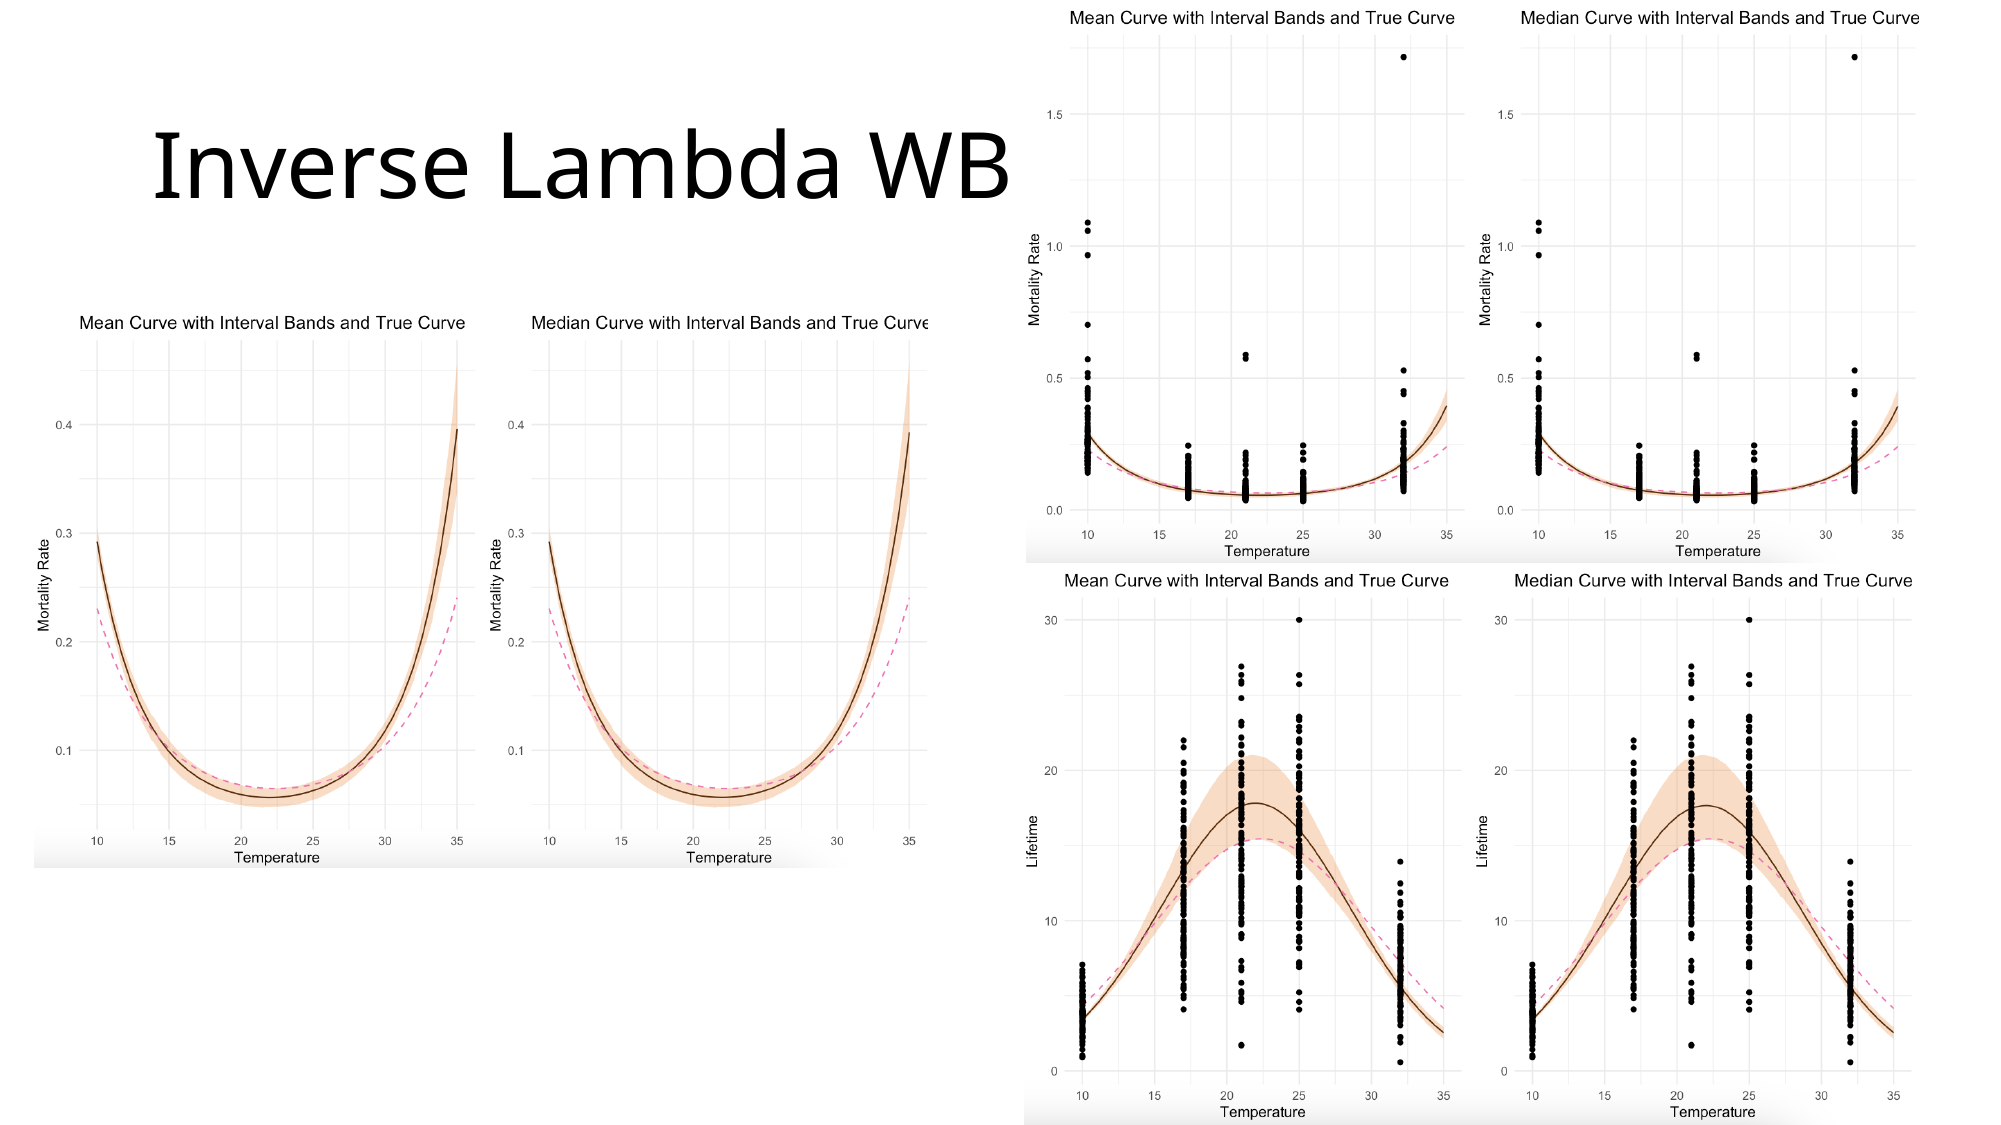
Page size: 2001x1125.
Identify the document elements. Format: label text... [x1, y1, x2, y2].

picture [1026, 6, 1919, 563]
title Inverse Lambda WB [137, 59, 1026, 278]
picture [34, 311, 929, 868]
picture [1024, 569, 1919, 1125]
